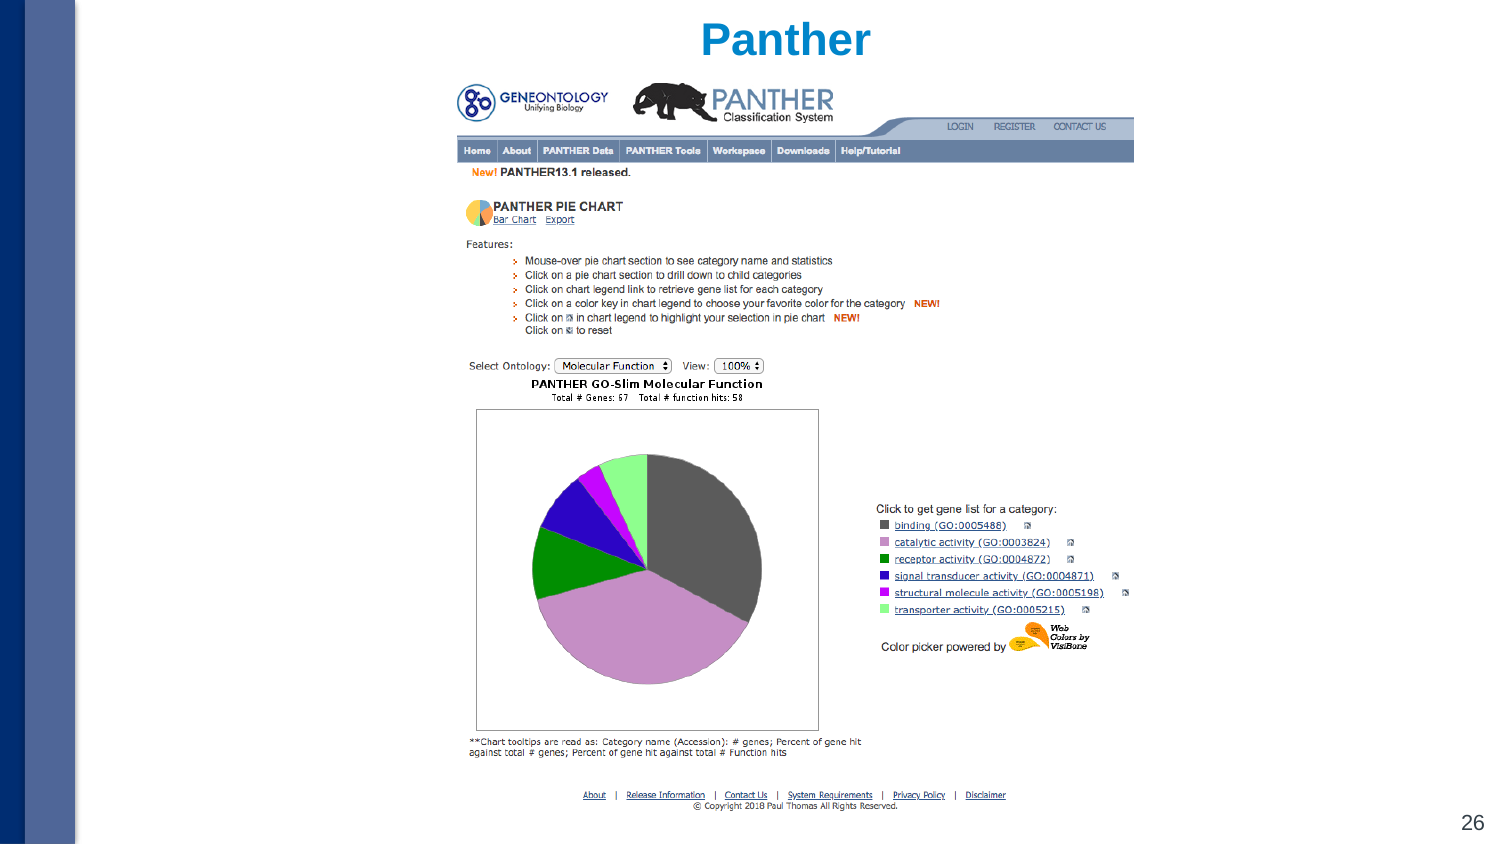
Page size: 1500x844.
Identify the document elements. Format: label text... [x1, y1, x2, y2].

slide_number 26 [1428, 798, 1500, 844]
picture [457, 78, 1179, 822]
title Panther [81, 2, 1491, 63]
